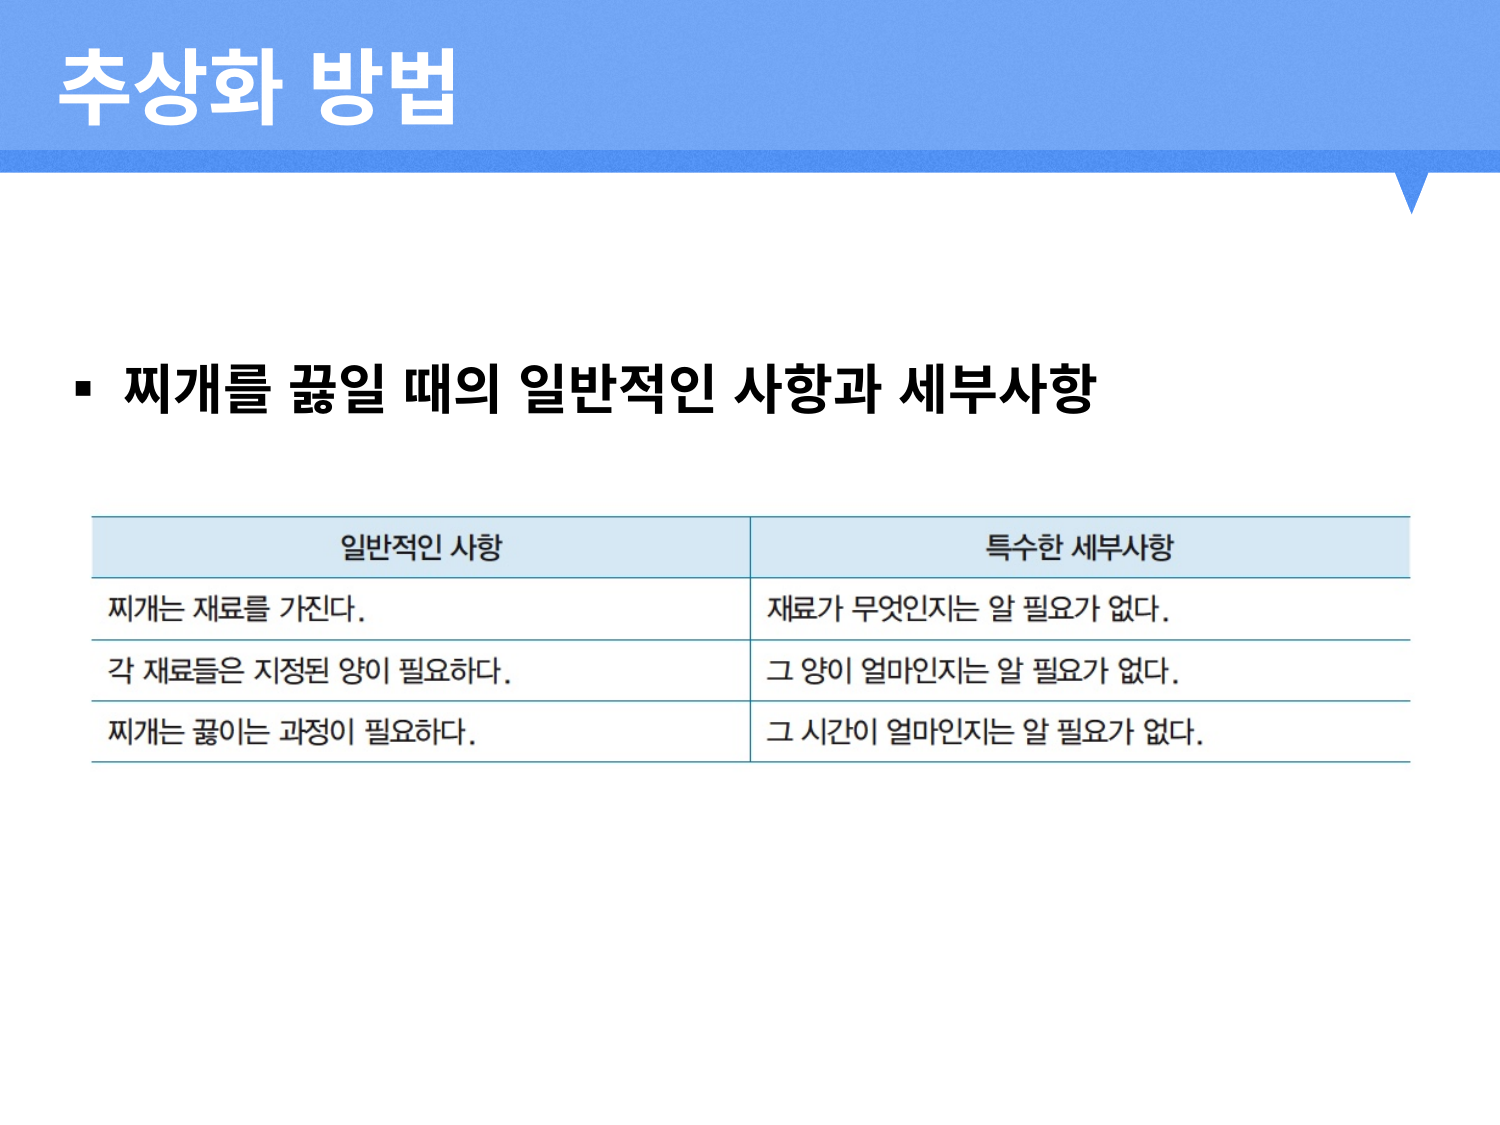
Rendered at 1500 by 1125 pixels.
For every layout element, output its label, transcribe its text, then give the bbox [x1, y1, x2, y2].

picture [70, 497, 1430, 776]
picture [0, 150, 1500, 213]
text_box 추상화 방법 [41, 47, 1459, 119]
text_box ▪찌개를 끓일 때의 일반적인 사항과 세부사항 [41, 348, 1459, 428]
text_box (심화) 일상생활과 컴퓨팅 분야의 추상화 기법 [0, 0, 1500, 150]
